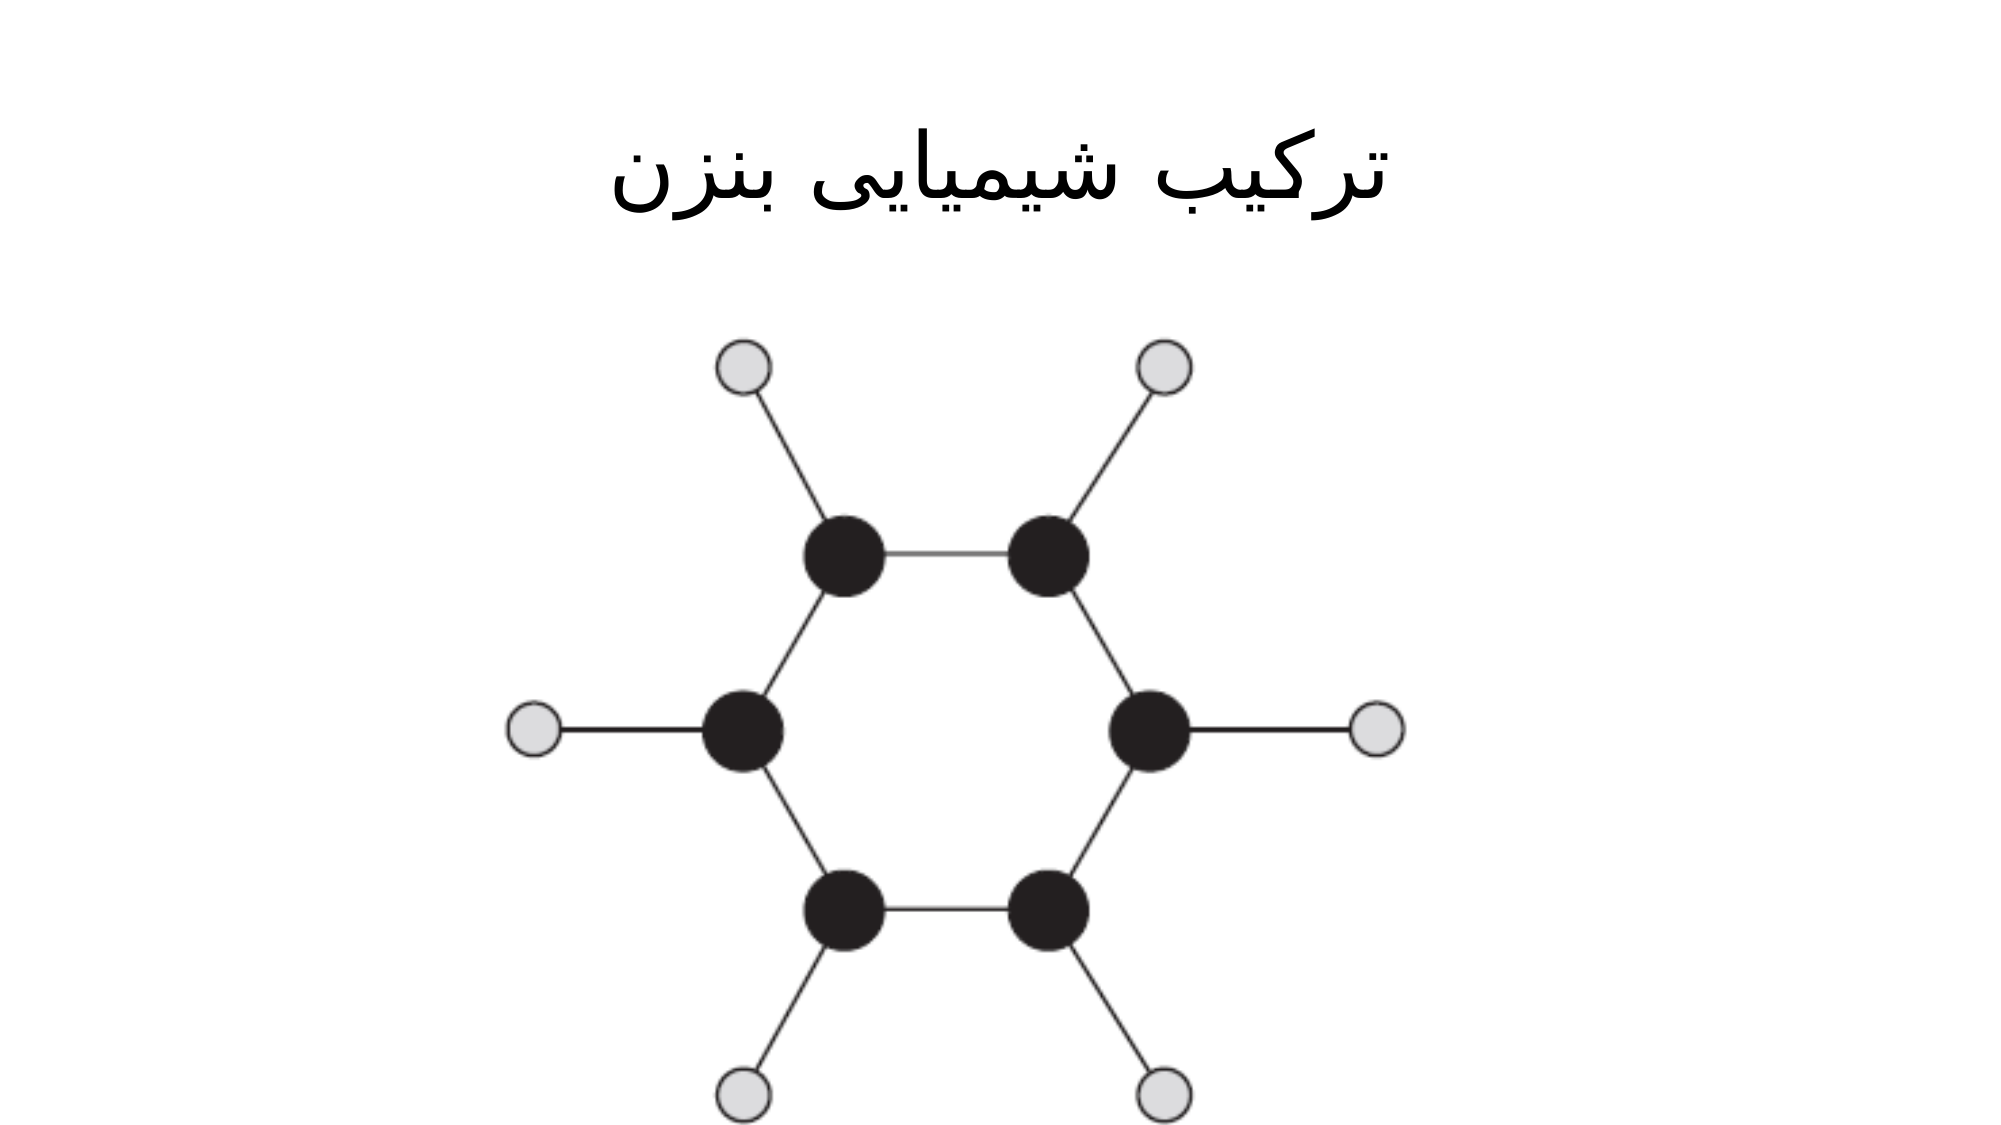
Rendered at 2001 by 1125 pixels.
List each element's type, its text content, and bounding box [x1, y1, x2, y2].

picture [473, 246, 1434, 1125]
title ترکیب شیمیایی بنزن [137, 59, 1863, 278]
